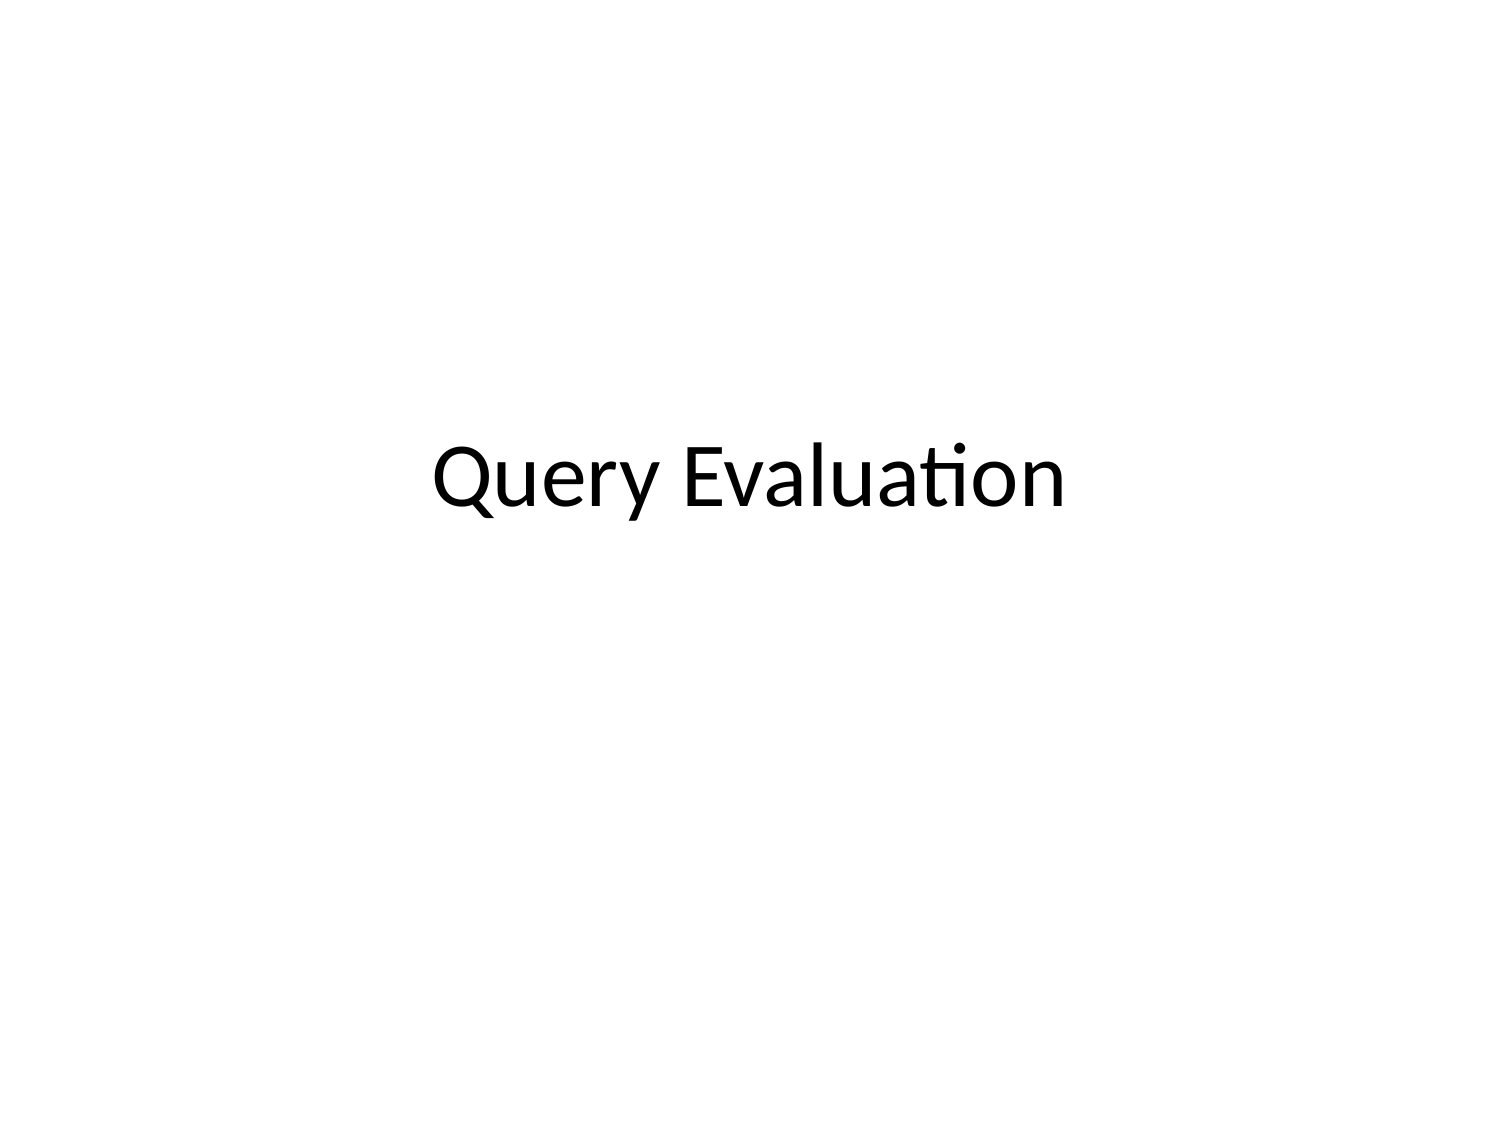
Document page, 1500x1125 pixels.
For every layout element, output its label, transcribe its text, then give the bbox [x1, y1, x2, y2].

title Query Evaluation [112, 349, 1388, 591]
